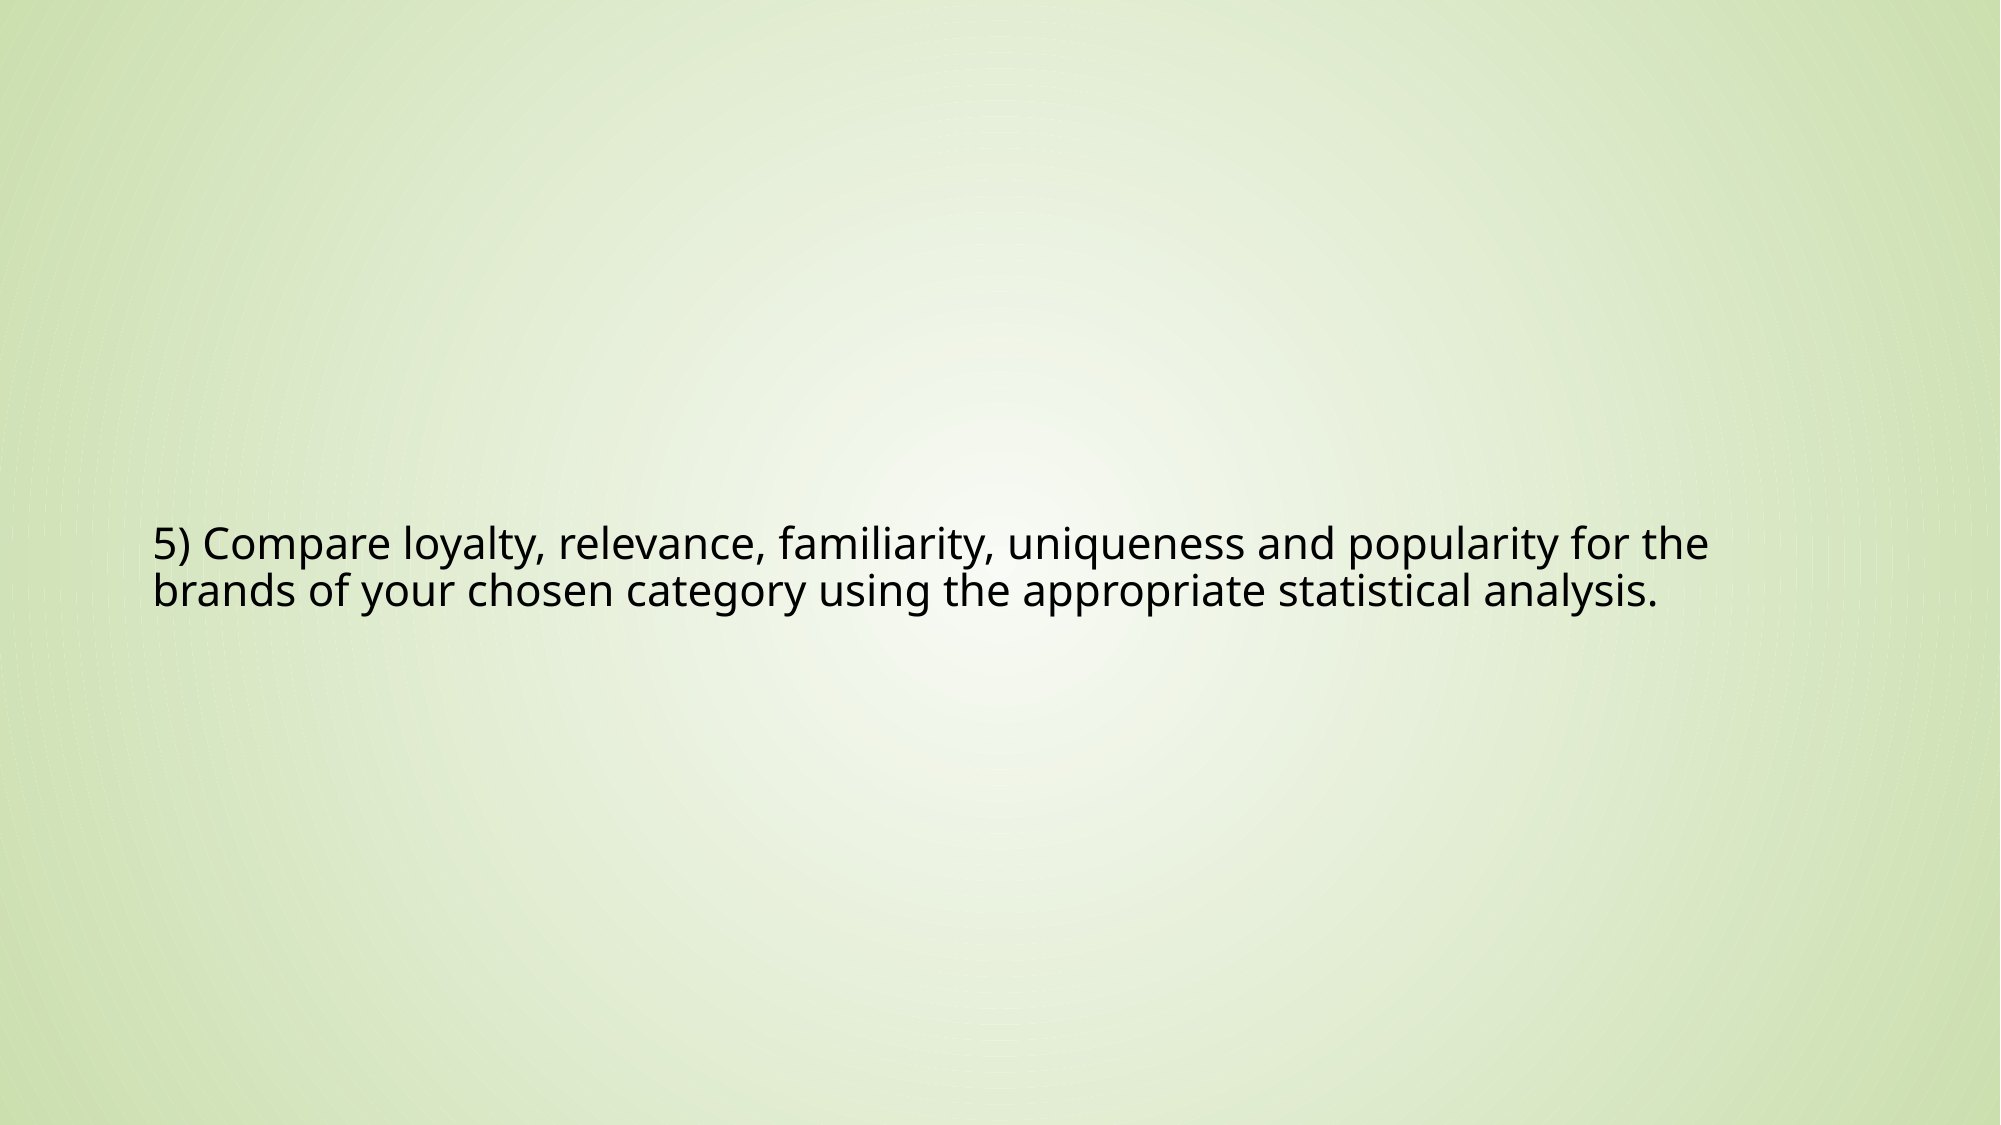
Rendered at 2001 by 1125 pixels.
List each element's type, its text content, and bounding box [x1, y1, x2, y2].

title 5) Compare loyalty, relevance, familiarity, uniqueness and popularity for the brands of your chosen category using the appropriate statistical analysis. [137, 510, 1863, 728]
